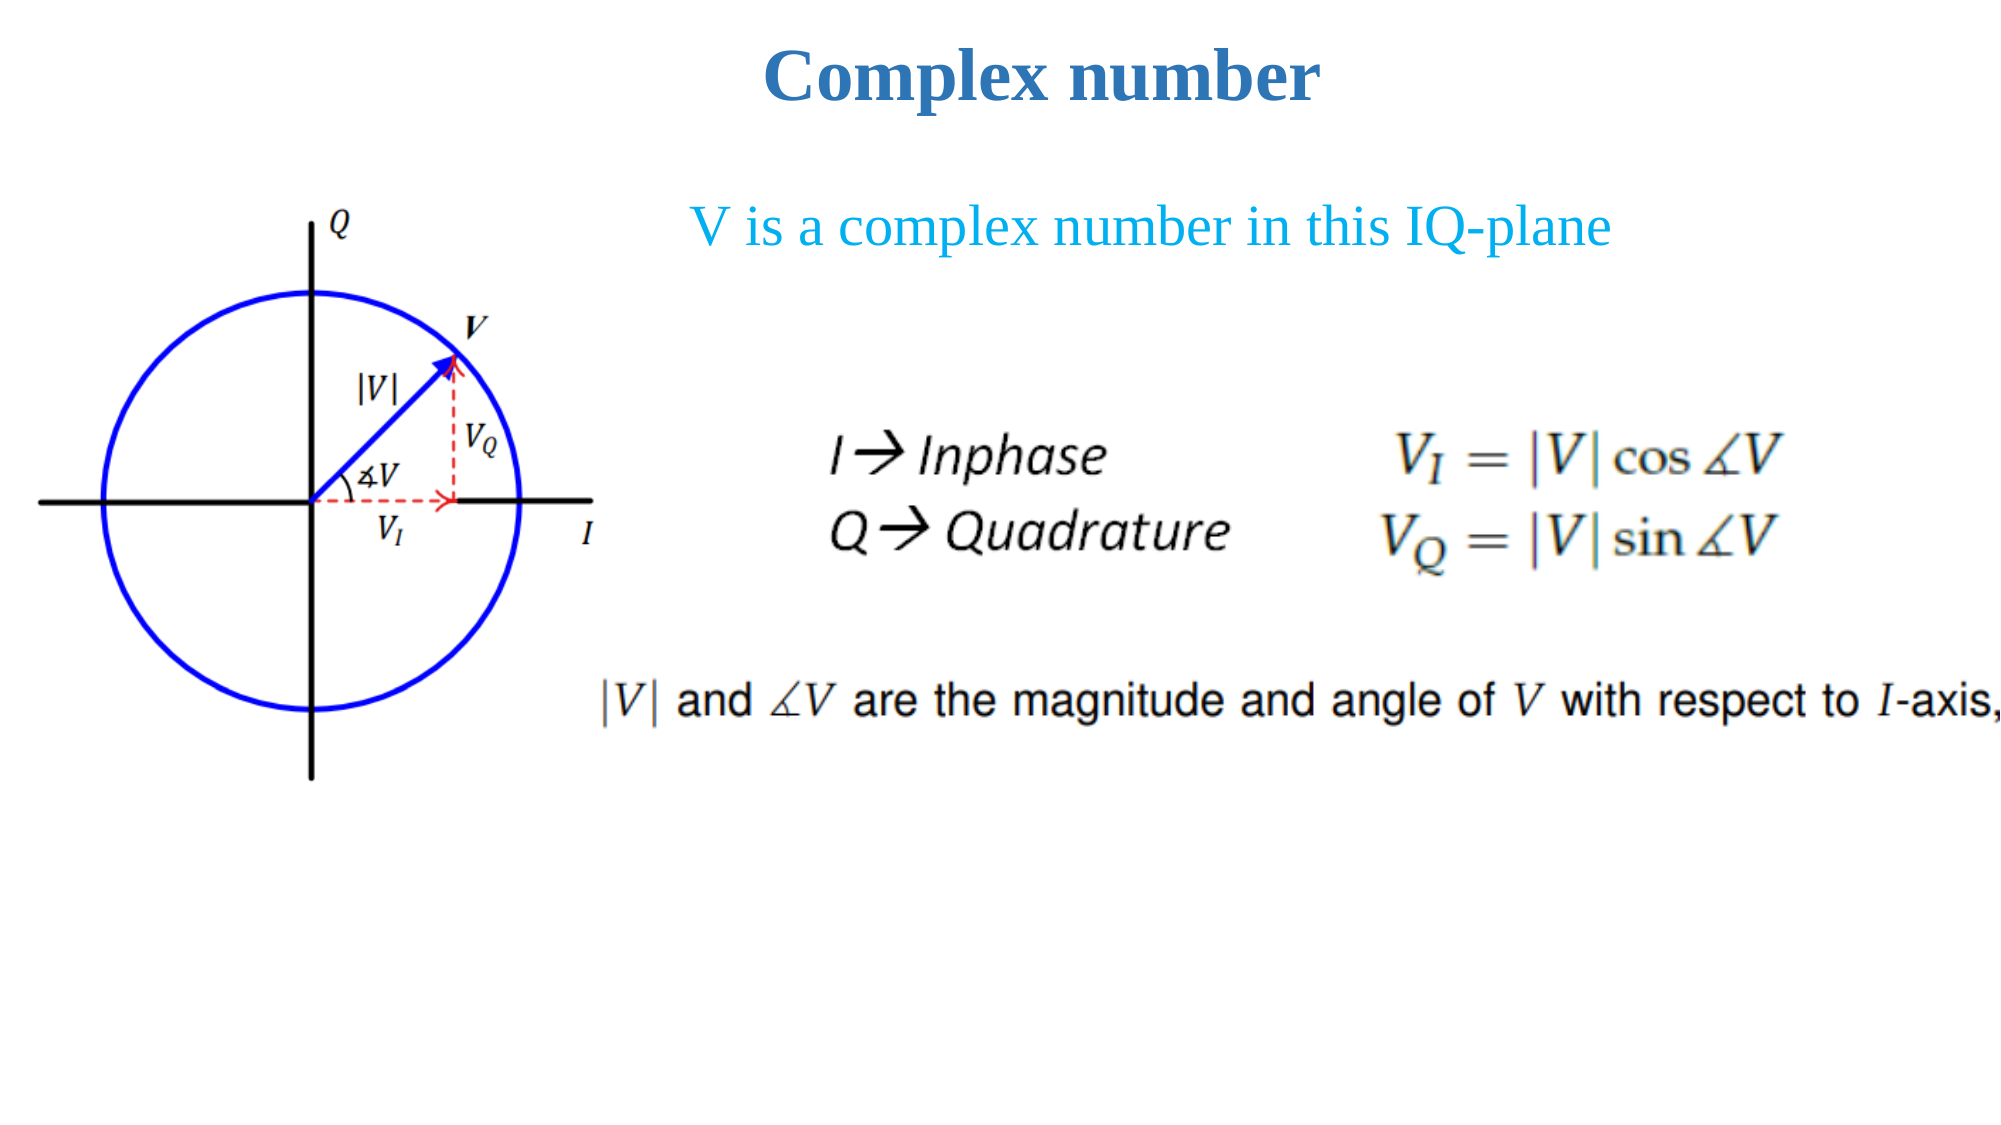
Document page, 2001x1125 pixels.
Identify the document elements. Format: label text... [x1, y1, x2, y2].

picture [0, 172, 2000, 795]
text_box V is a complex number in this IQ-plane [674, 180, 1634, 265]
text_box Complex number [395, 28, 1690, 192]
picture [814, 407, 1803, 601]
